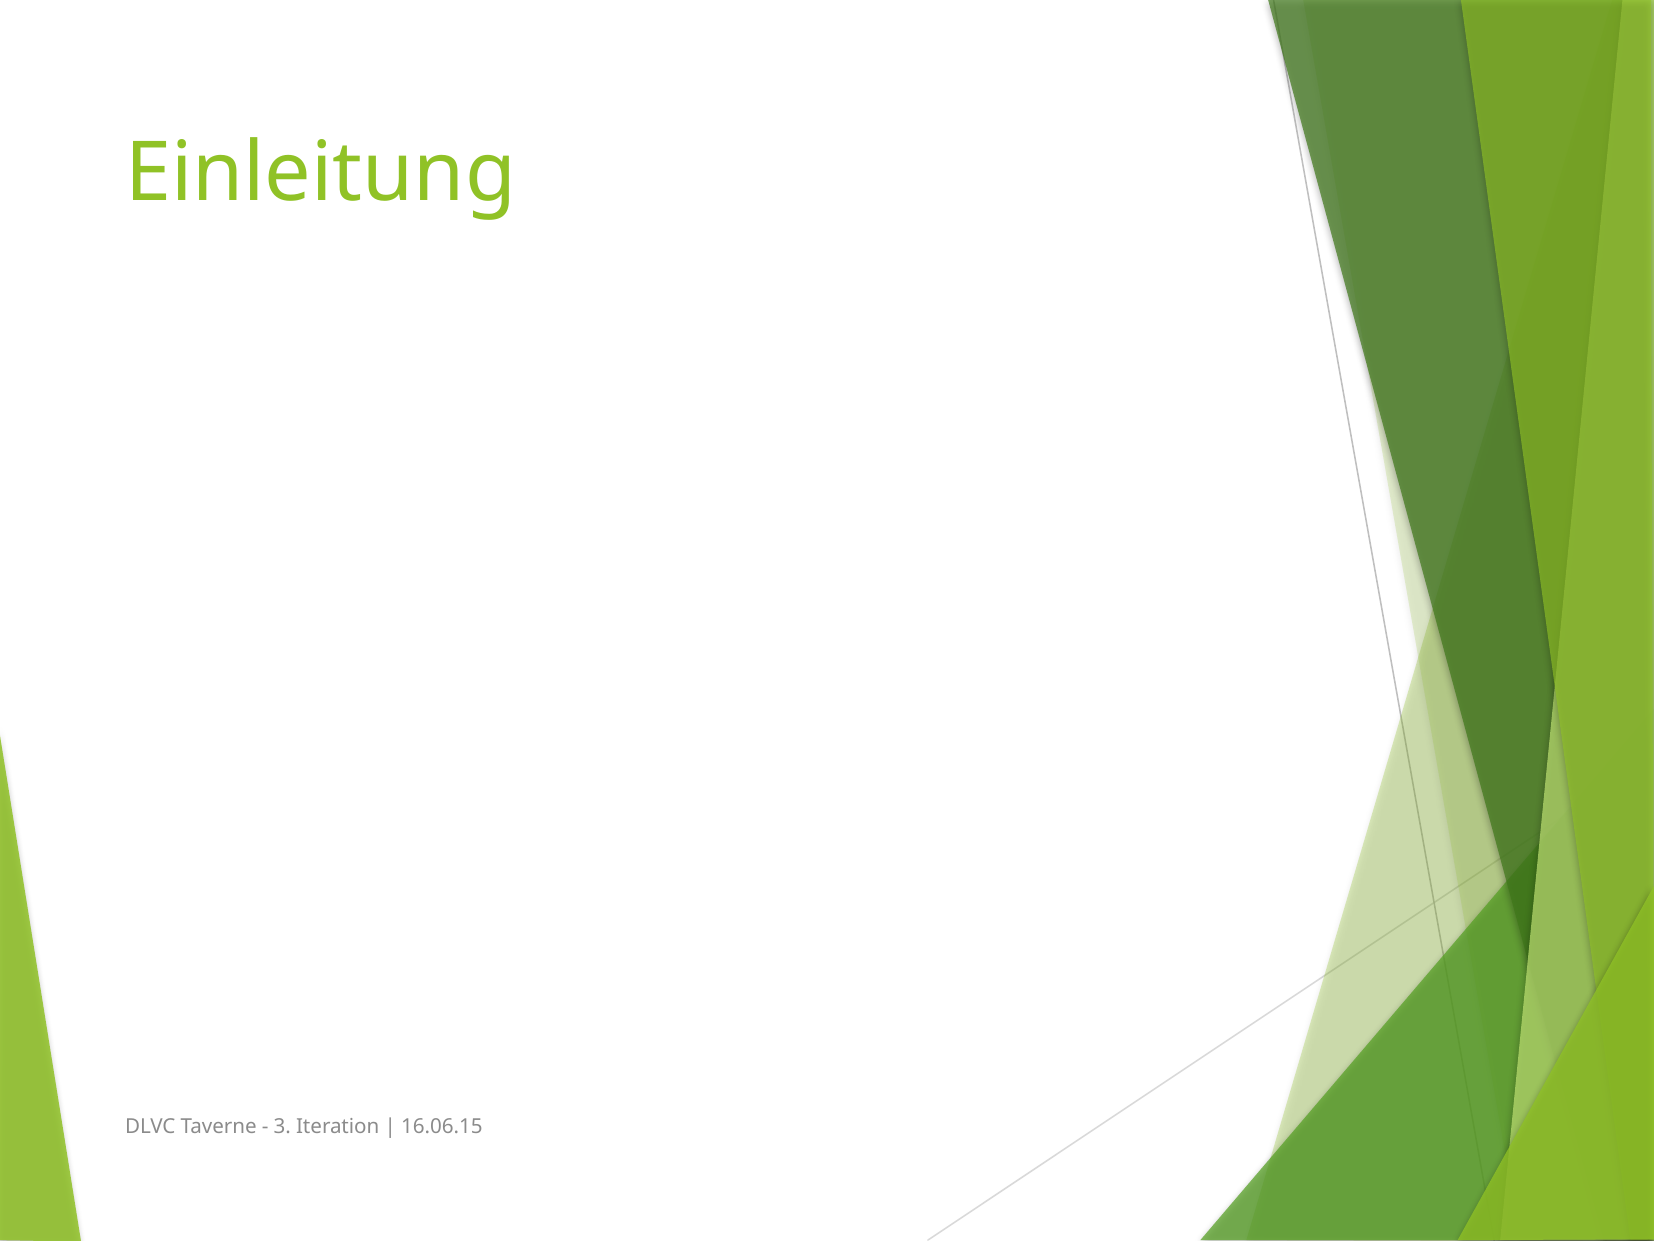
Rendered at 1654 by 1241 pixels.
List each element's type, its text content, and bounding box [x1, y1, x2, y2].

footer DLVC Taverne - 3. Iteration | 16.06.15 [110, 1092, 947, 1159]
title Einleitung [110, 110, 1259, 350]
